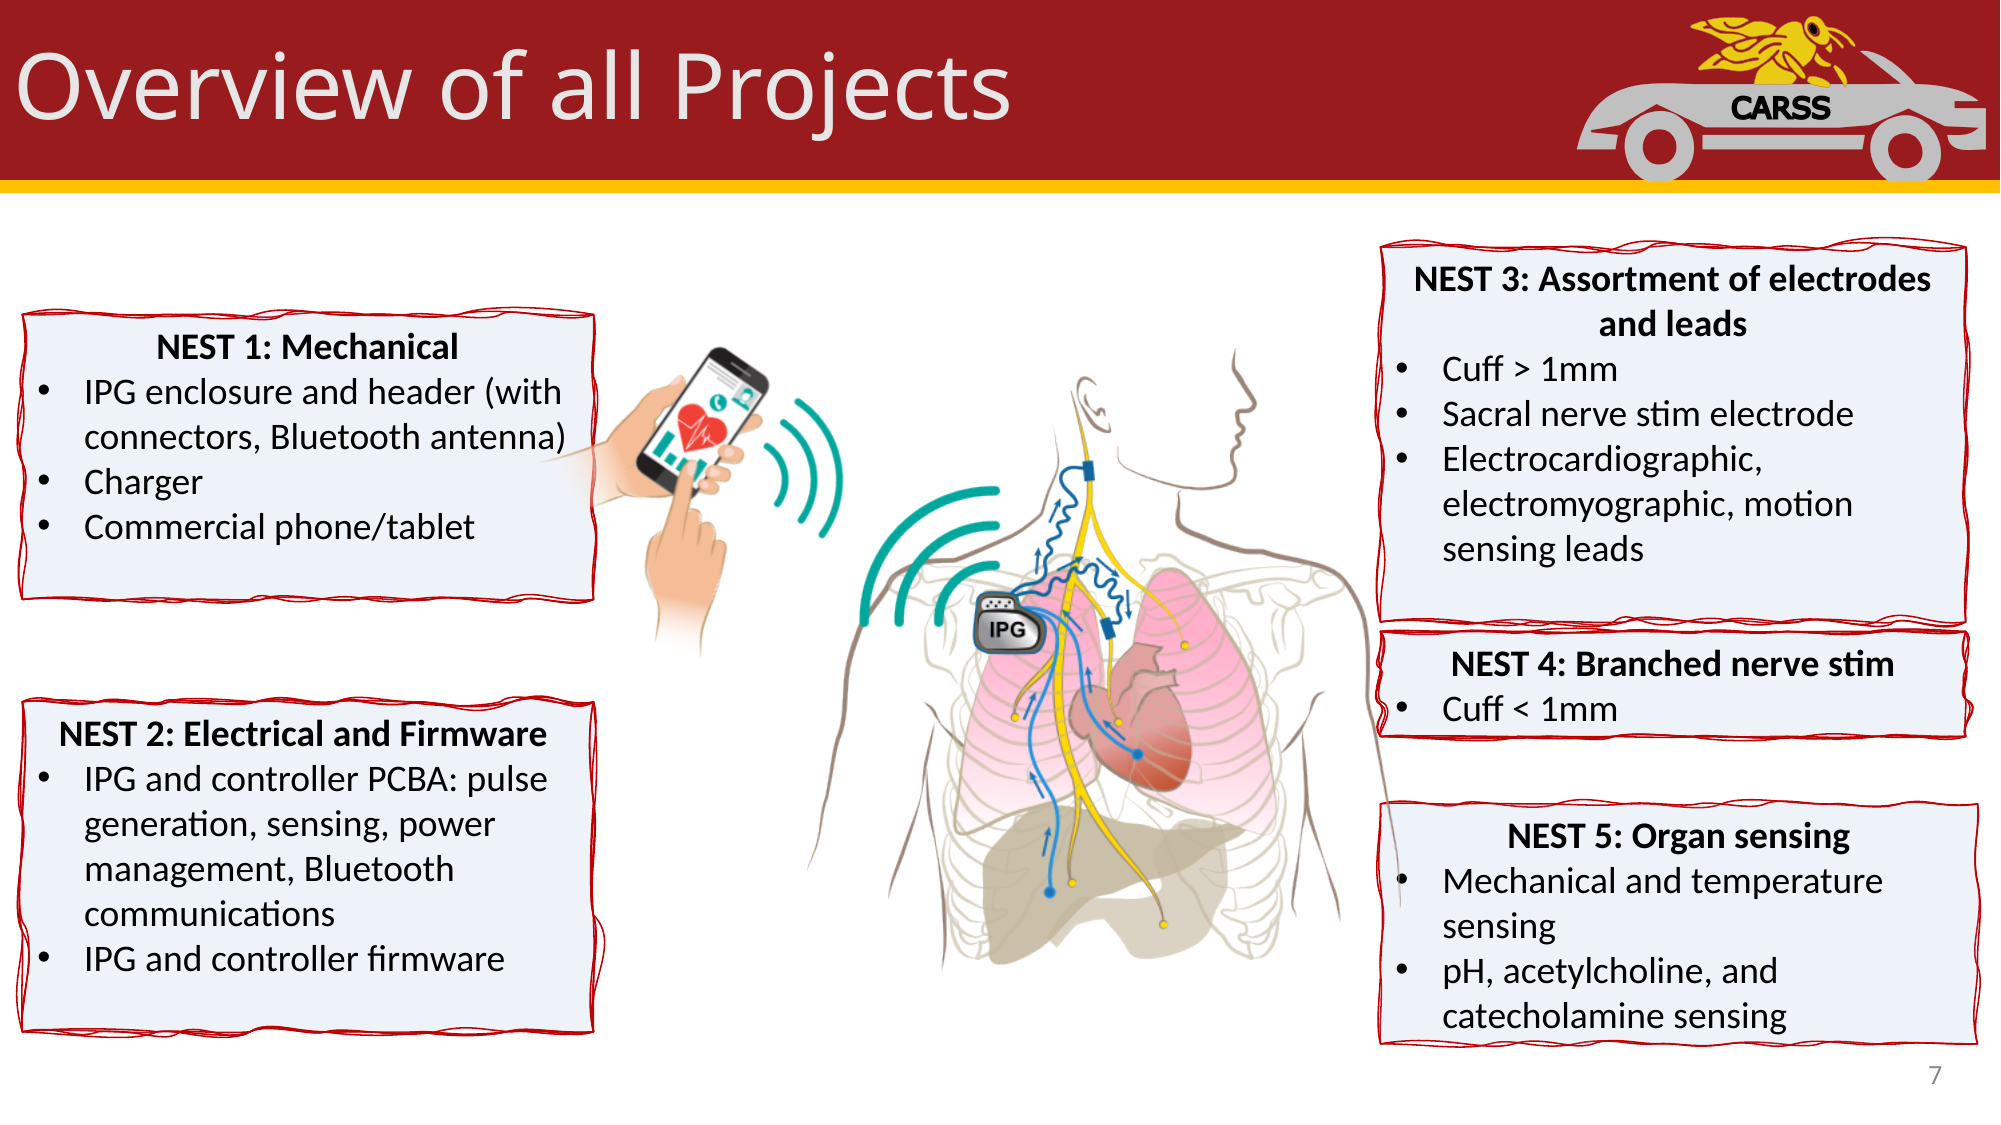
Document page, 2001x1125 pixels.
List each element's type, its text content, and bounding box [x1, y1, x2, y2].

slide_number ‹#› [1684, 1046, 1958, 1107]
picture [1535, 16, 2001, 182]
text_box NEST 4: Branched nerve stim Cuff < 1mm [1406, 628, 1974, 741]
title Overview of all Projects [0, 1, 1685, 179]
text_box NEST 3: Assortment of electrodes and leads Cuff > 1mm Sacral nerve stim electrode Electrocardiographic, electromyographic, motion sensing leads [1386, 237, 1970, 627]
text_box NEST 2: Electrical and Firmware IPG and controller PCBA: pulse generation, sensing, power management, Bluetooth communications IPG and controller firmware [16, 697, 598, 1038]
text_box NEST 5: Organ sensing Mechanical and temperature sensing pH, acetylcholine, and catecholamine sensing [1378, 799, 1981, 1048]
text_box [482, 246, 1402, 971]
text_box NEST 1: Mechanical IPG enclosure and header (with connectors, Bluetooth antenna) Charger Commercial phone/tablet [17, 309, 477, 604]
